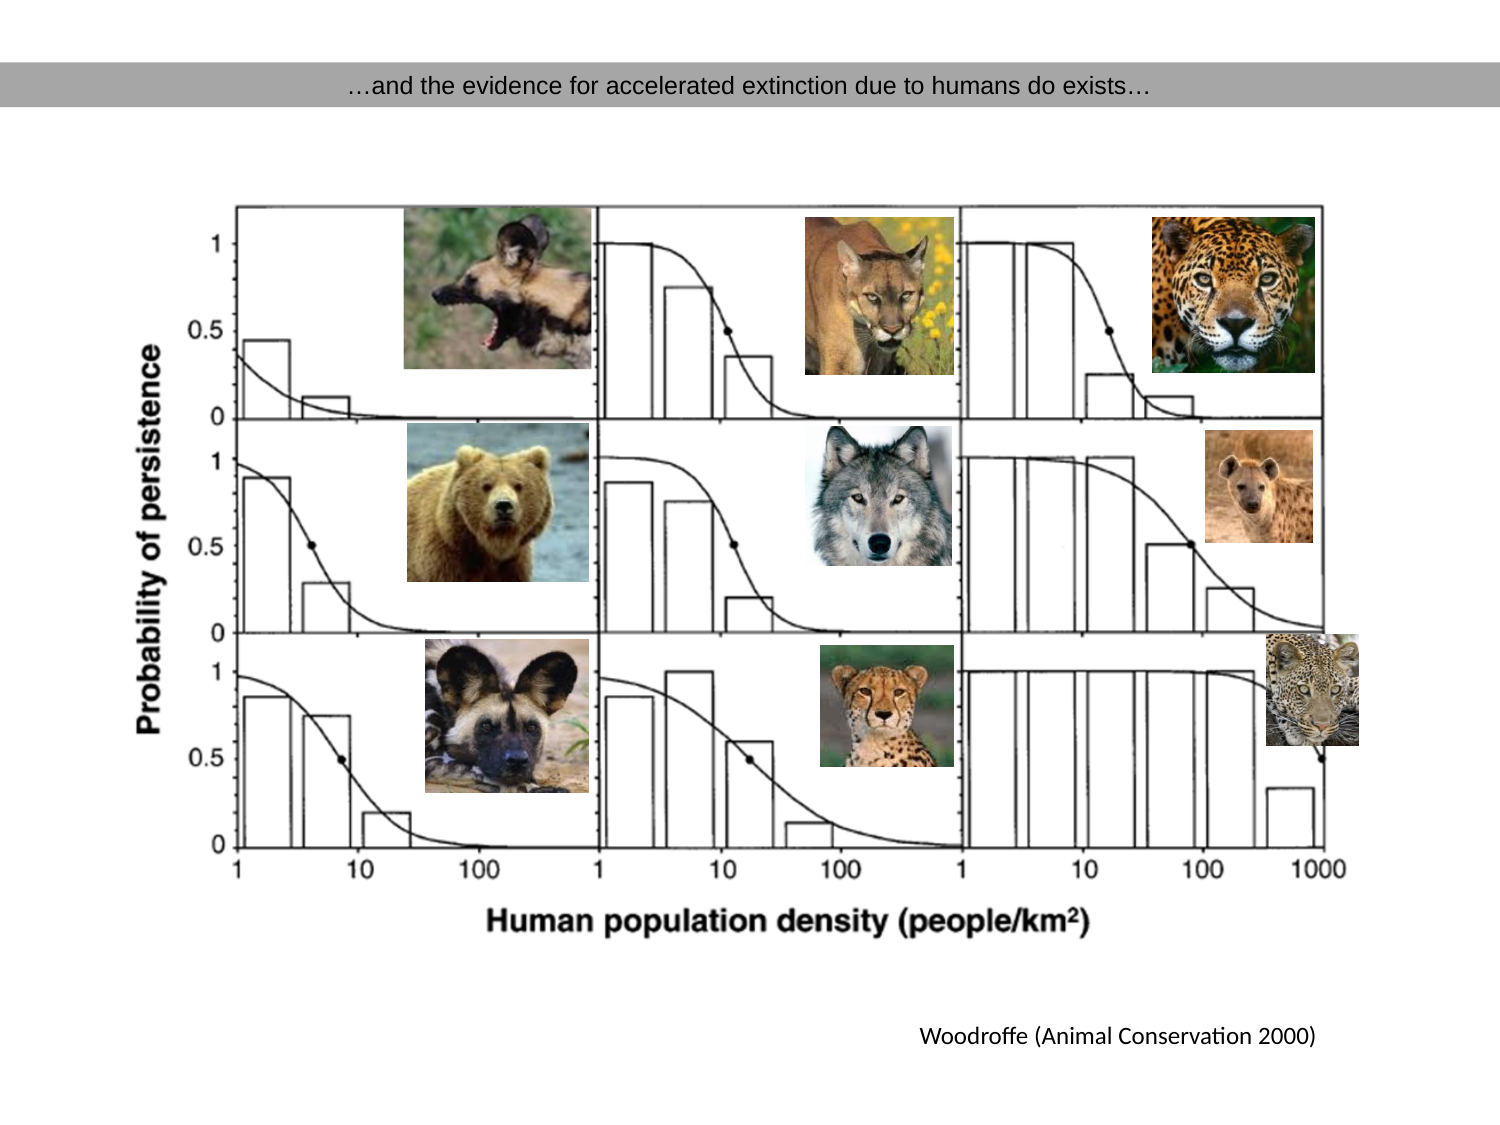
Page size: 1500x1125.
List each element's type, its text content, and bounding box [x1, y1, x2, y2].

picture [96, 192, 1397, 970]
text_box …and the evidence for accelerated extinction due to humans do exists… [0, 62, 1500, 108]
text_box Woodroffe (Animal Conservation 2000) [904, 1012, 1333, 1058]
